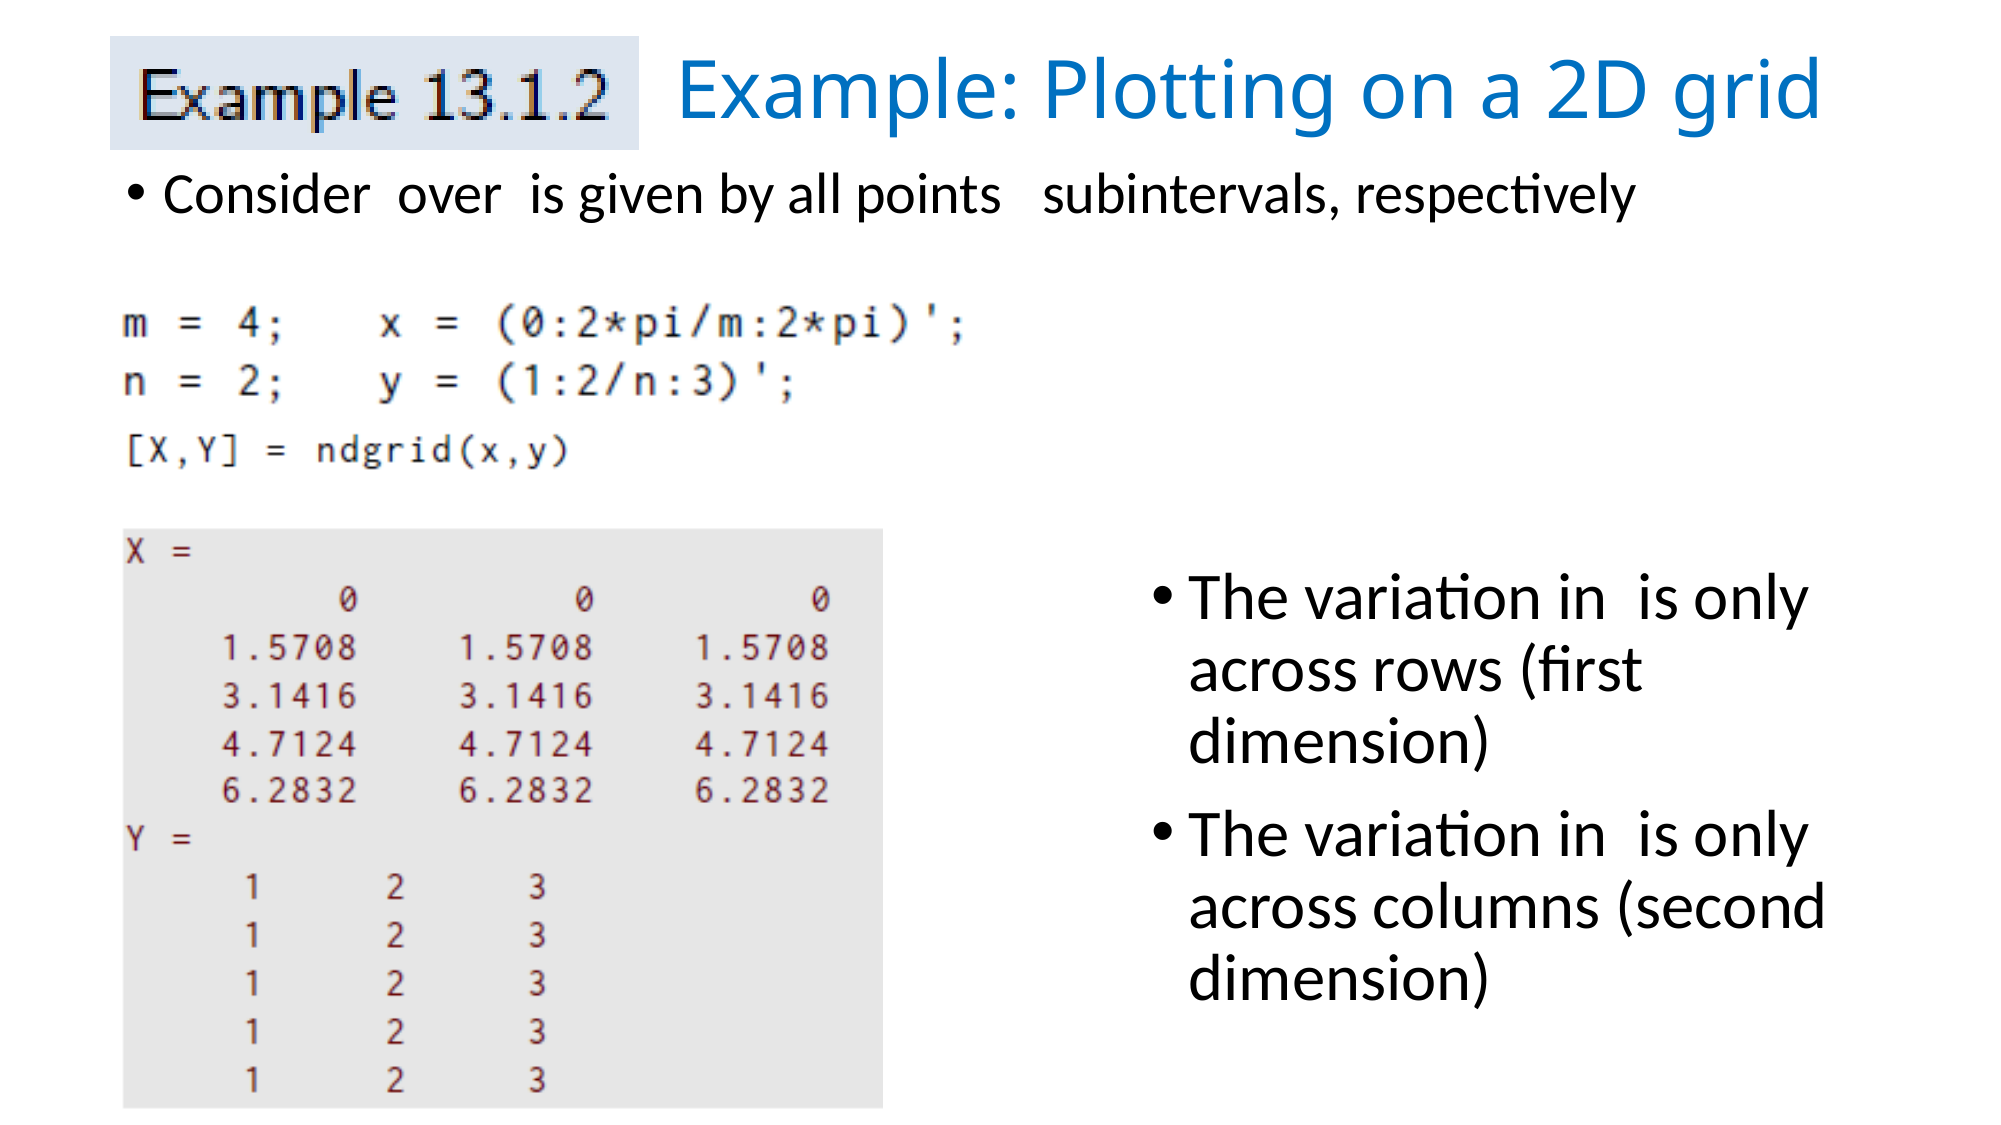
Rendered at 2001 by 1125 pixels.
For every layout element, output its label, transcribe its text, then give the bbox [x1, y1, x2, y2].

title Example: Plotting on a 2D grid [660, 36, 1863, 150]
picture [110, 296, 985, 1125]
picture [110, 36, 639, 150]
